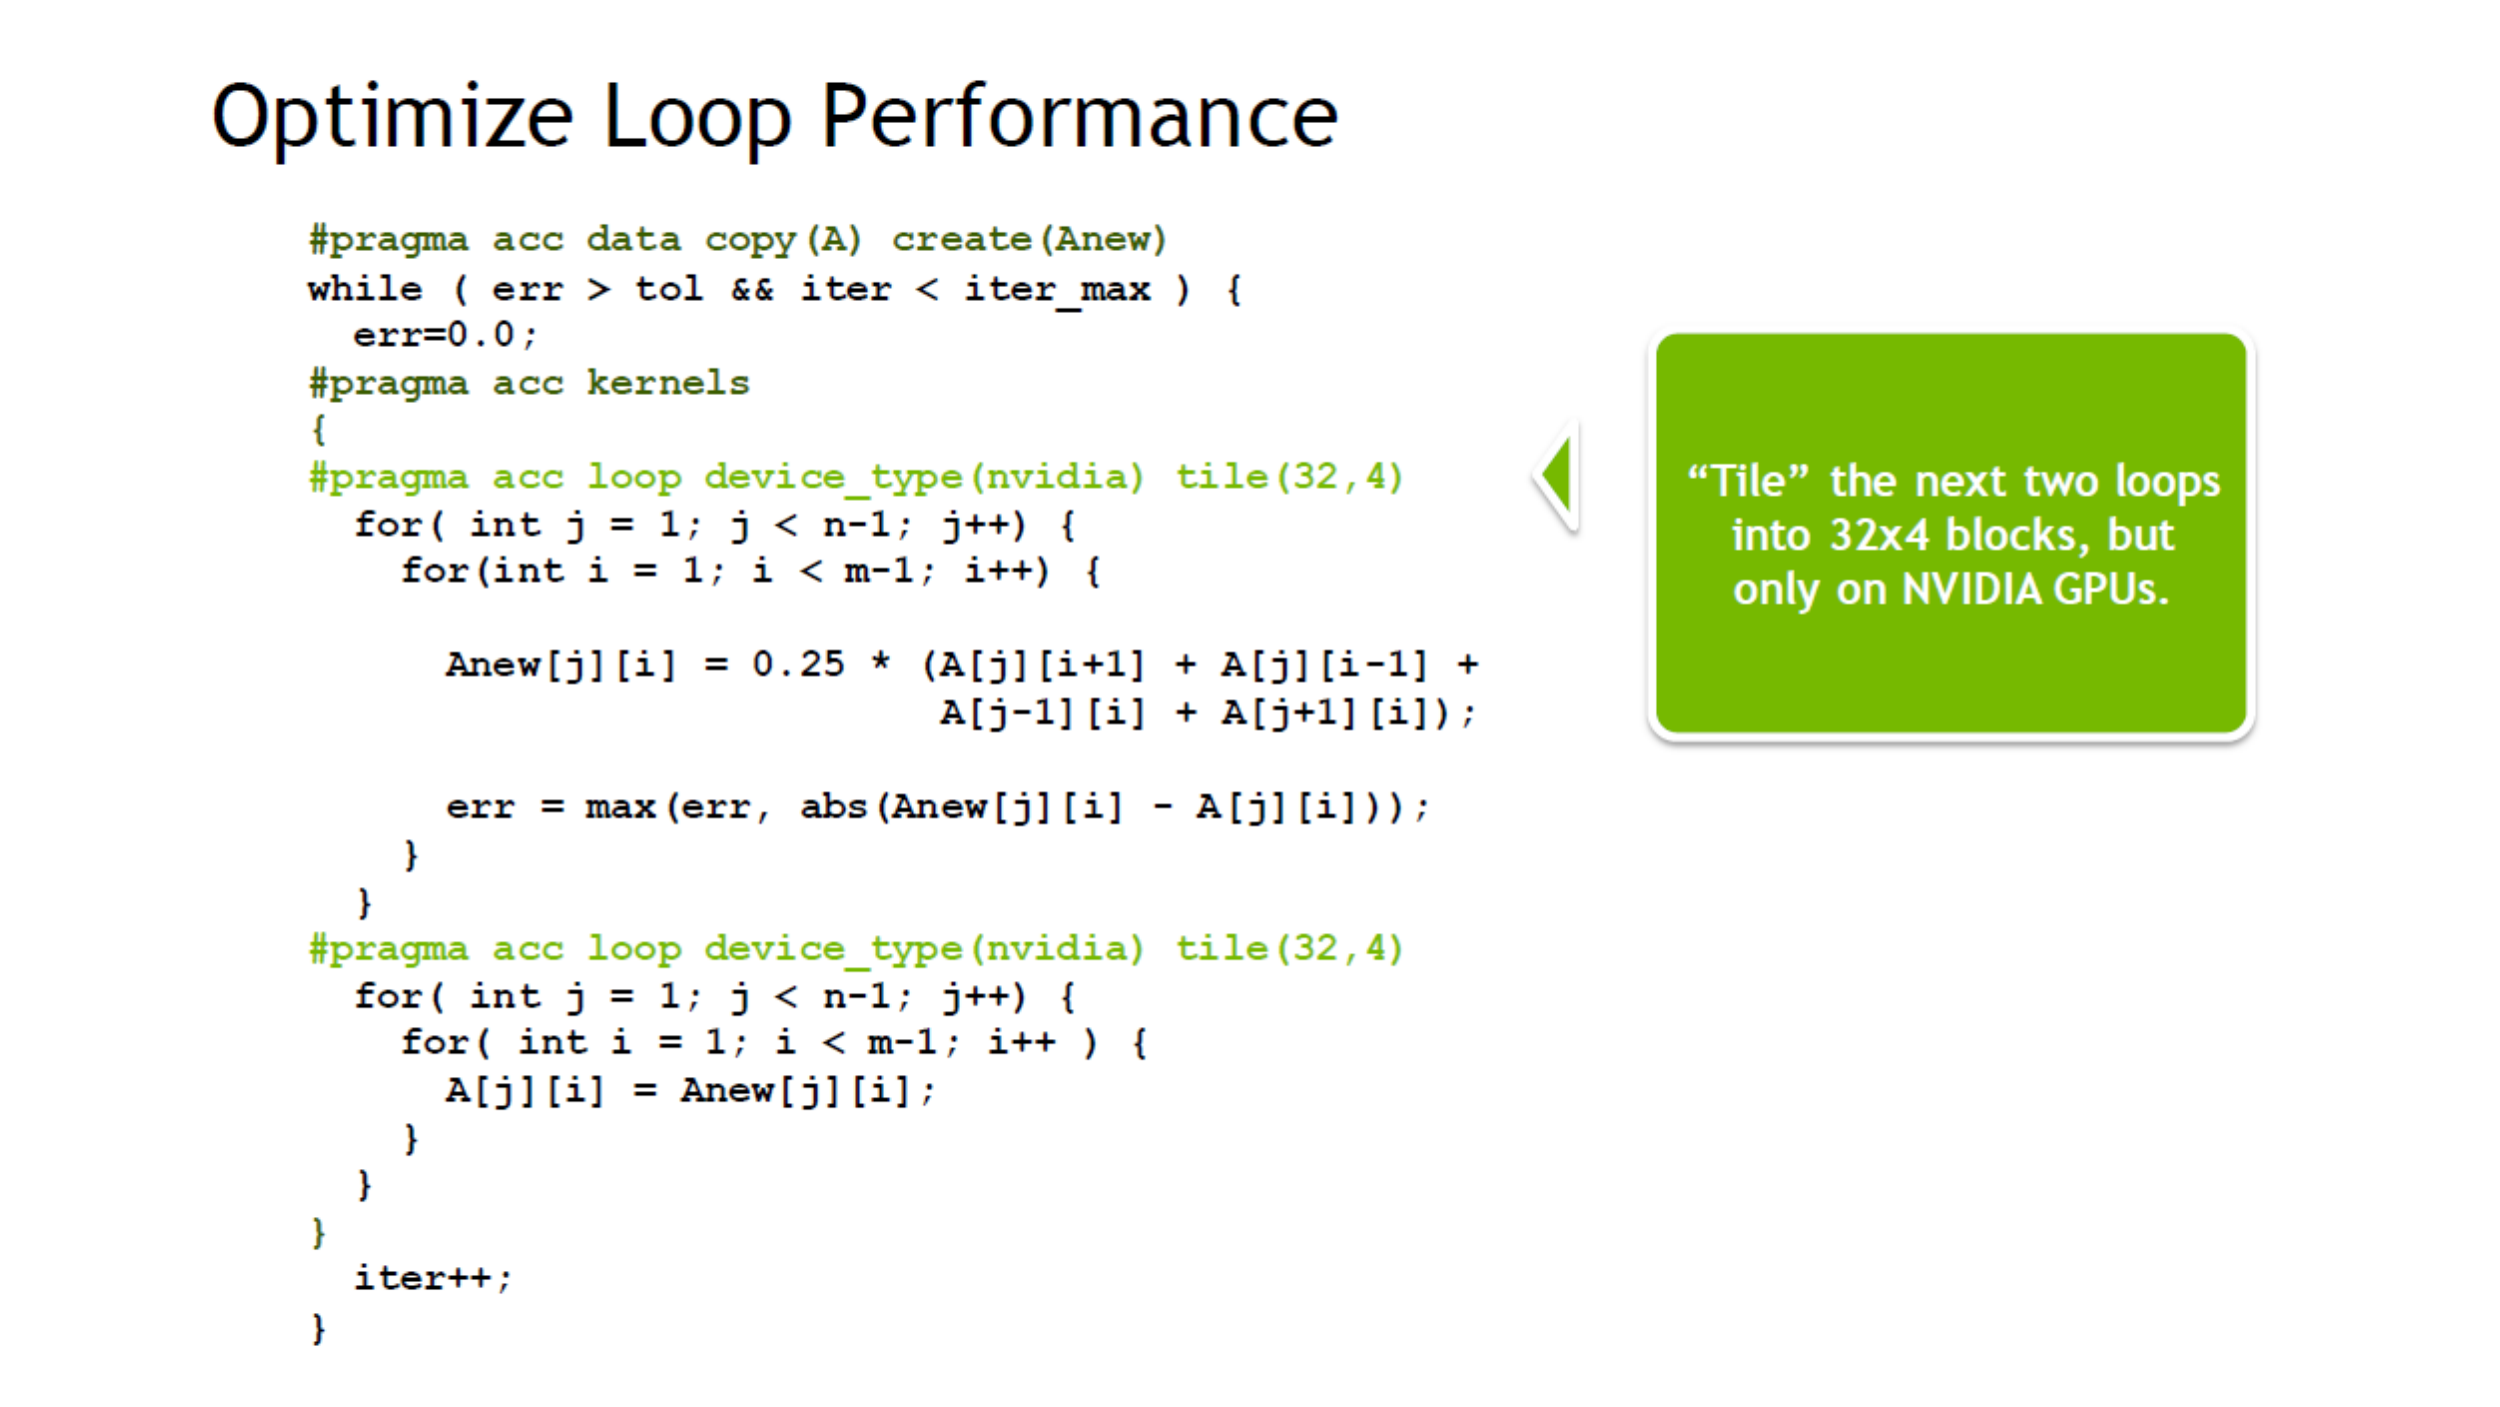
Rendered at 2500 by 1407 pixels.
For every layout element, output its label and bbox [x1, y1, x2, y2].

picture [187, 49, 2301, 1350]
